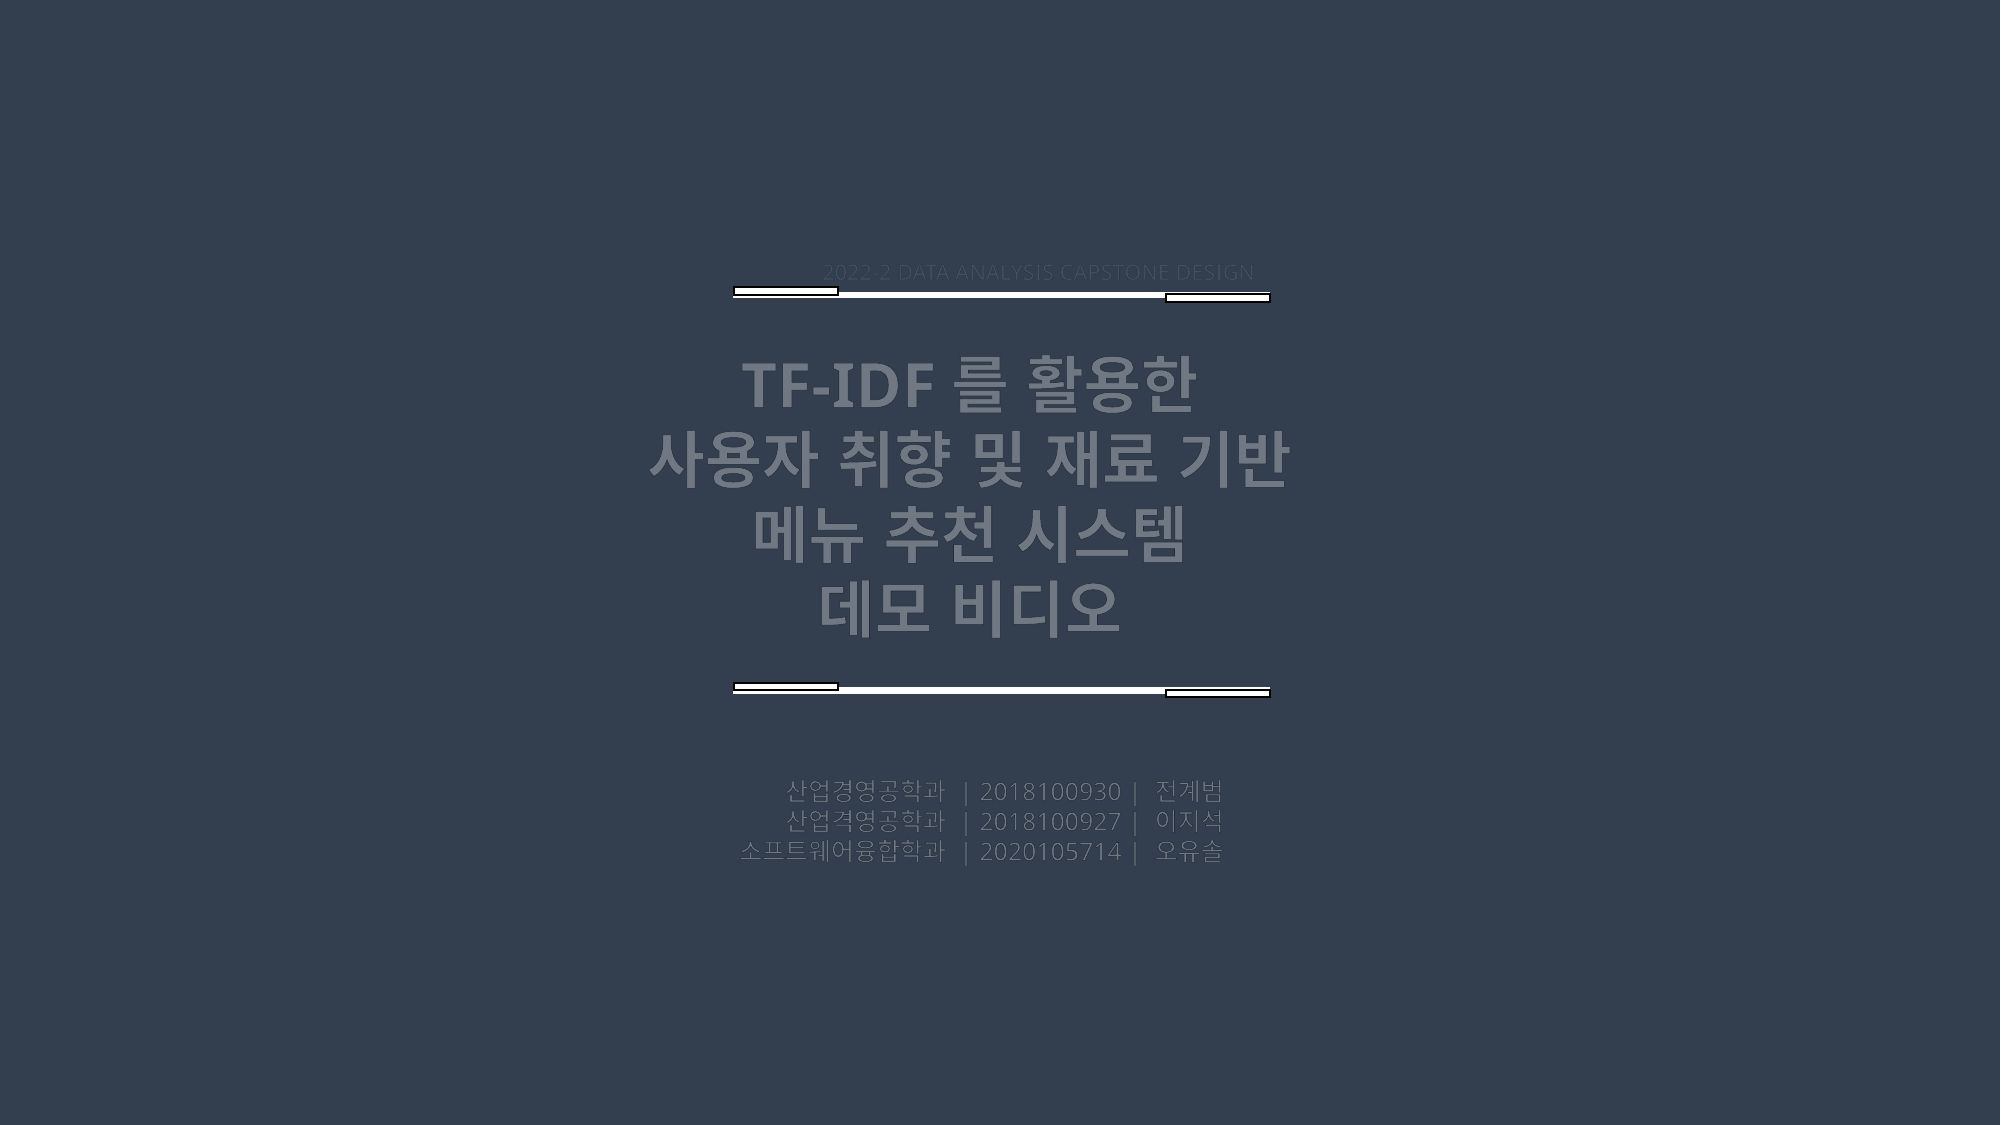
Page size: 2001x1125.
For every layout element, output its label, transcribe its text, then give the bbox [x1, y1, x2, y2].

text_box TF-IDF를 활용한 사용자 취향 및 재료 기반 메뉴 추천 시스템 데모 비디오 [587, 337, 1353, 653]
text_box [732, 250, 1271, 302]
text_box 산업경영공학과 | 2018100930 | 전계범 산업격영공학과 | 2018100927 | 이지석 소프트웨어융합학과 | 2020105714 | 오유솔 [701, 768, 1239, 873]
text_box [732, 646, 1271, 698]
